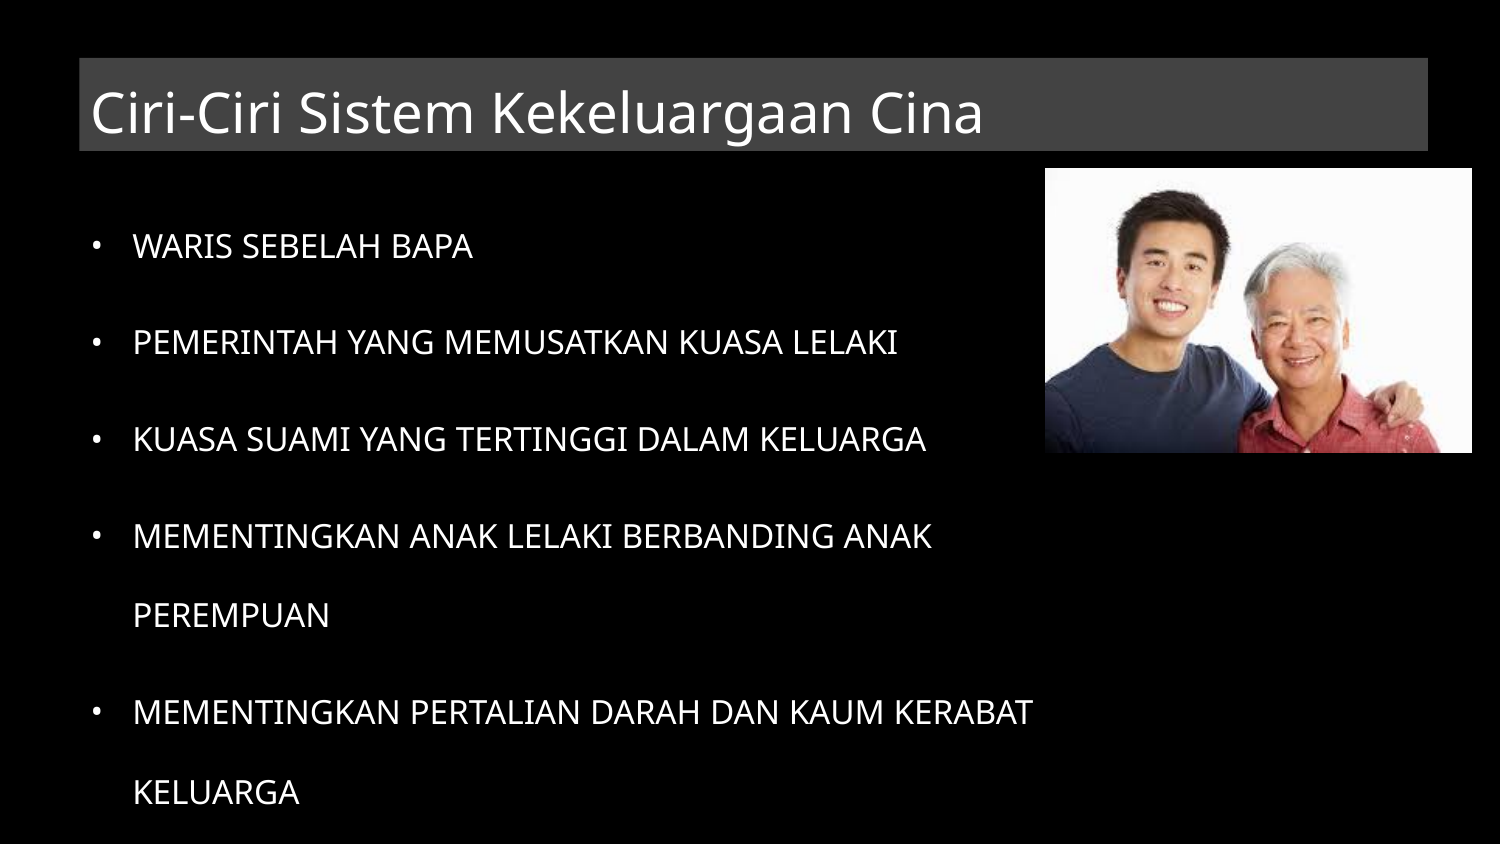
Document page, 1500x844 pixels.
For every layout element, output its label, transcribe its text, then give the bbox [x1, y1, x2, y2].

title Ciri-Ciri Sistem Kekeluargaan Cina [79, 57, 1428, 151]
picture [1045, 168, 1472, 453]
subtitle WARIS SEBELAH BAPA PEMERINTAH YANG MEMUSATKAN KUASA LELAKI KUASA SUAMI YANG TERTINGGI DALAM KELUARGA MEMENTINGKAN ANAK LELAKI BERBANDING ANAK PEREMPUAN MEMENTINGKAN PERTALIAN DARAH DAN KAUM KERABAT KELUARGA [79, 179, 1147, 712]
